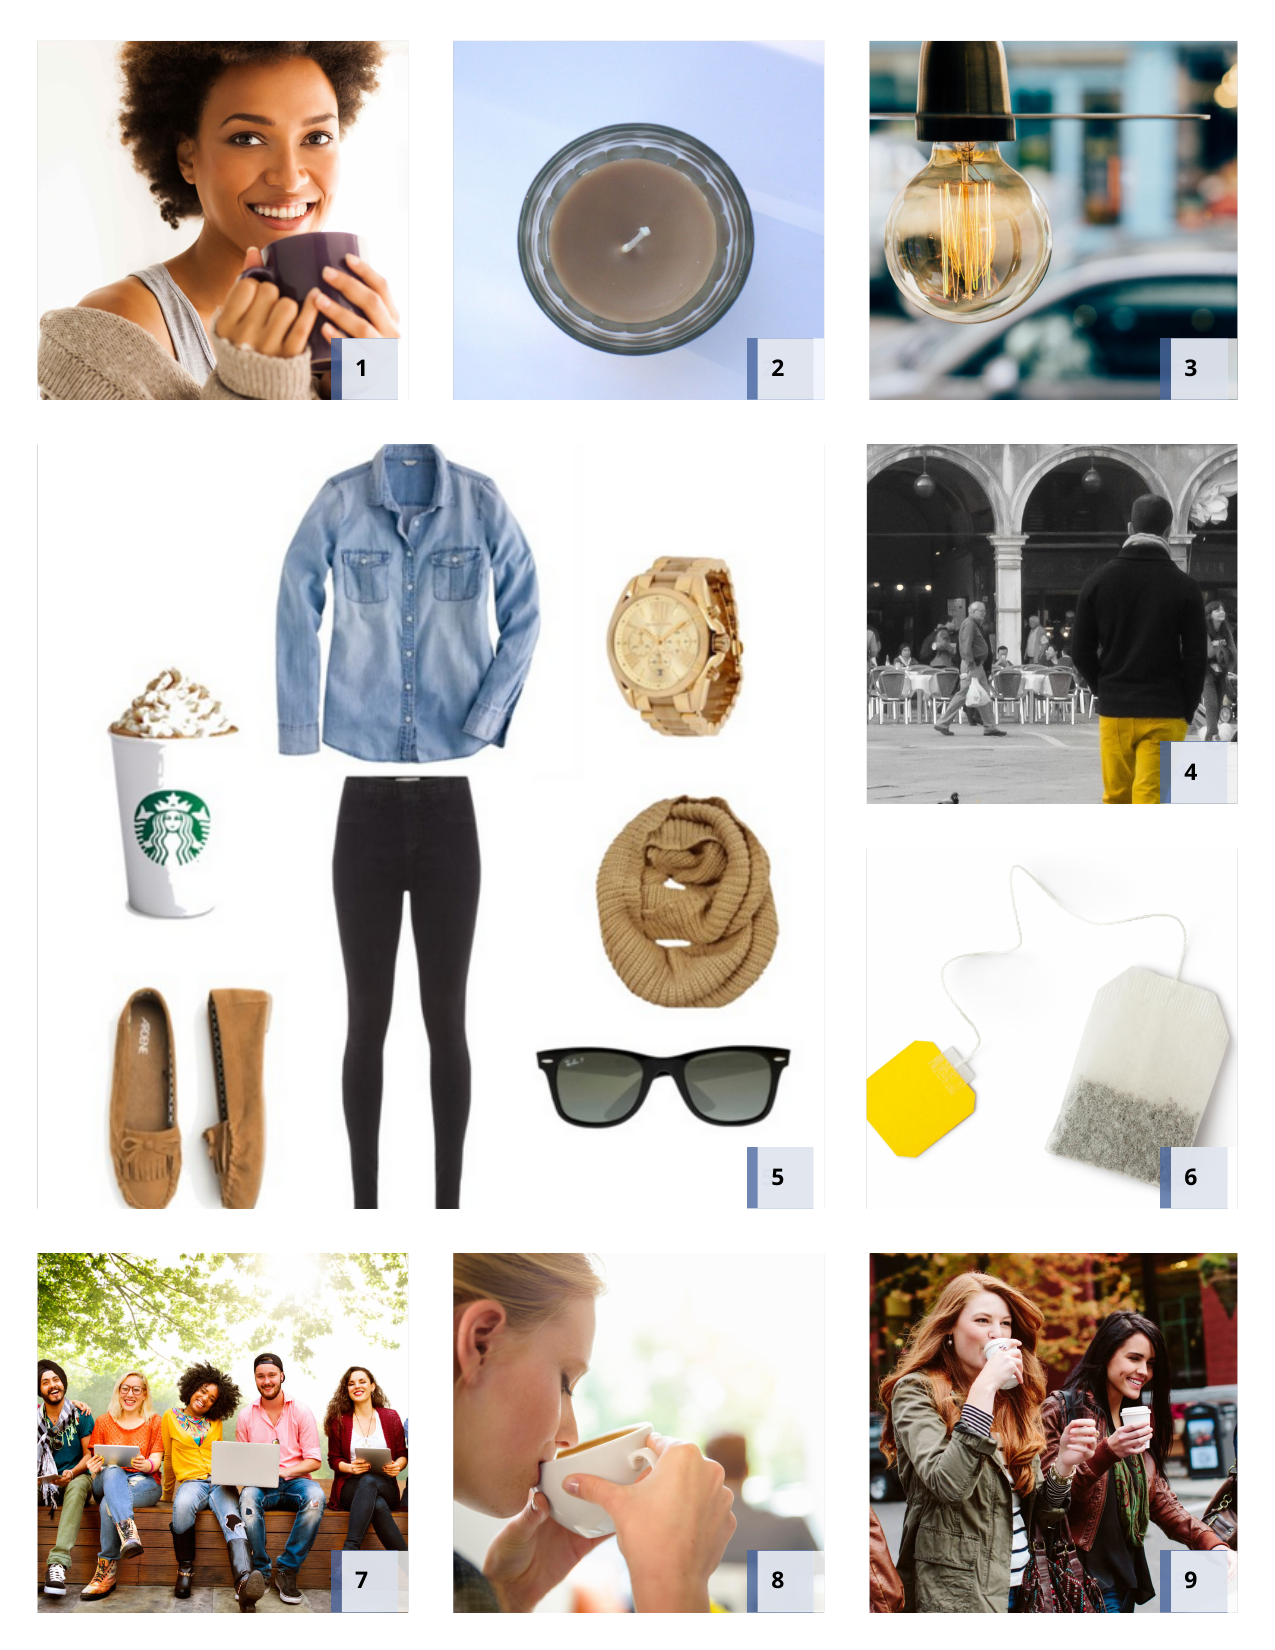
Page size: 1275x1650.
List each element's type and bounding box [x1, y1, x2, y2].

text_box [869, 40, 1238, 401]
text_box [37, 444, 825, 1210]
text_box [866, 444, 1238, 804]
text_box [453, 40, 825, 401]
text_box [866, 848, 1238, 1210]
text_box [453, 1253, 825, 1613]
text_box [37, 40, 409, 401]
text_box [37, 1253, 409, 1613]
text_box [869, 1253, 1238, 1613]
